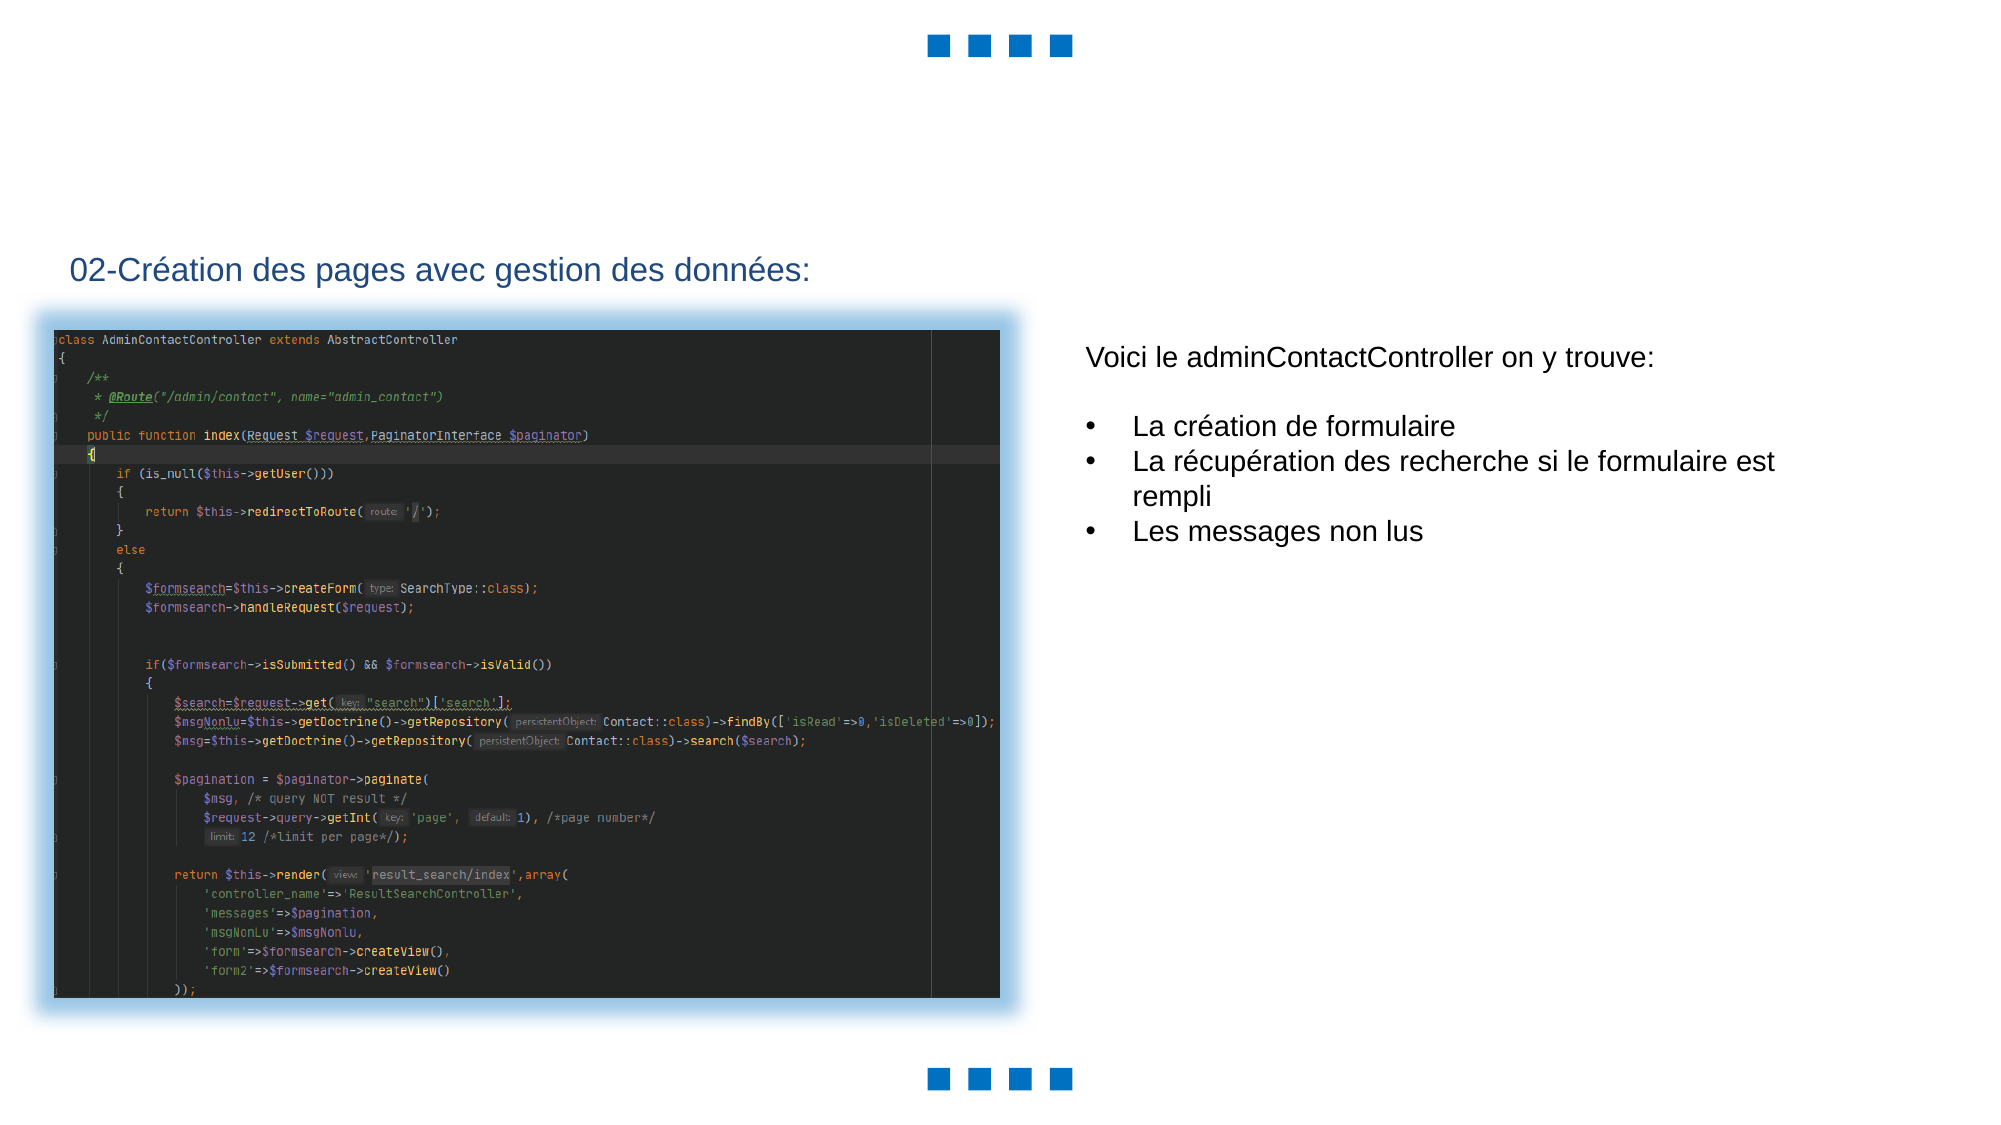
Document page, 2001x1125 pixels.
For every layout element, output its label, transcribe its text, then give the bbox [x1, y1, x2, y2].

text_box 02-Création des pages avec gestion des données: [54, 240, 845, 296]
text_box Voici le adminContactController on y trouve: La création de formulaire La récupération des recherche si le formulaire est rempli Les messages non lus [1070, 330, 1861, 590]
picture [54, 330, 1000, 998]
